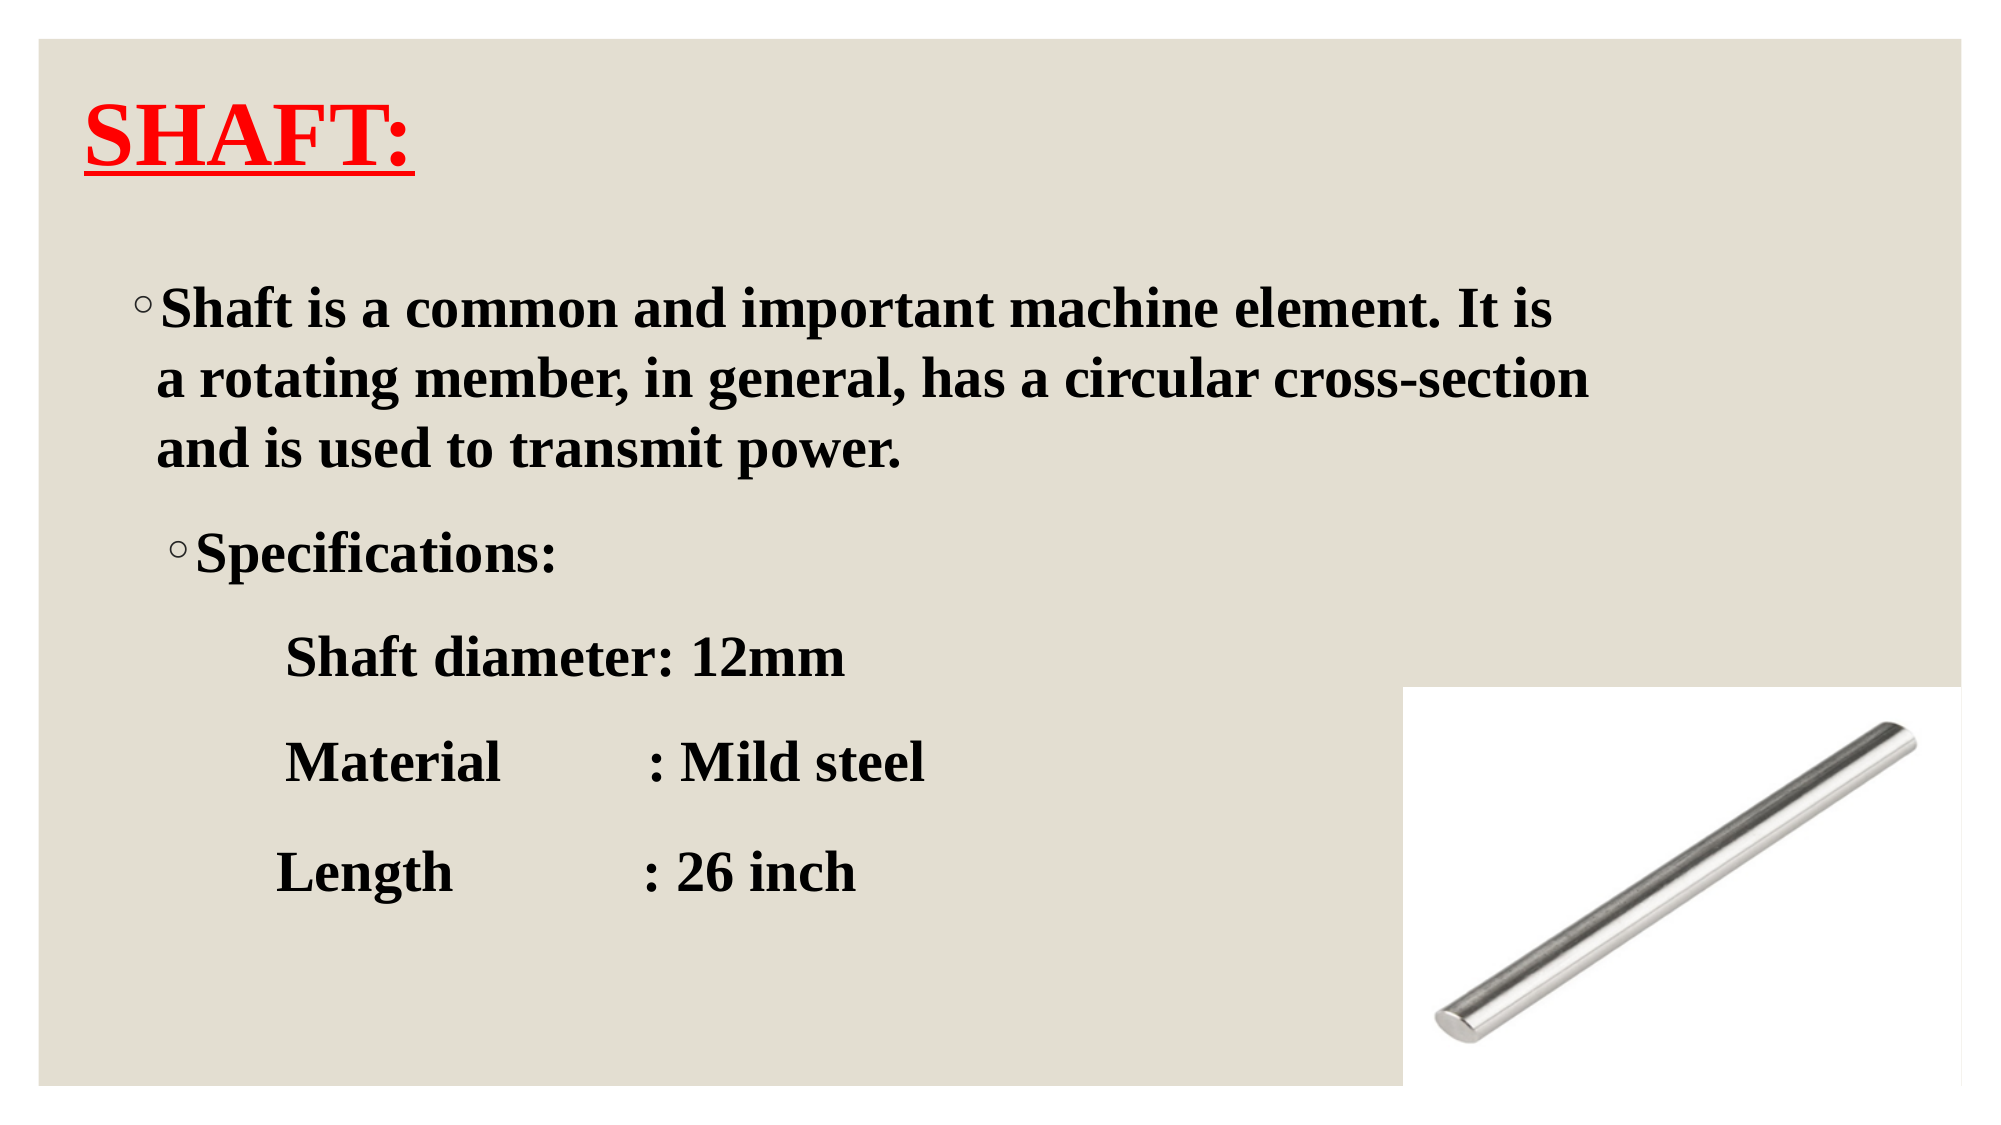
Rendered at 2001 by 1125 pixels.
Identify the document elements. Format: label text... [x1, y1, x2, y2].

title SHAFT: [68, 78, 1719, 304]
list Shaft is a common and important machine element. It is a rotating member, in general, has a circular cross-section and is used to transmit power. Specifications: Shaft diameter: 12mm Material : Mild steel Length : 26 inch [111, 261, 1611, 987]
picture [1403, 687, 1961, 1086]
